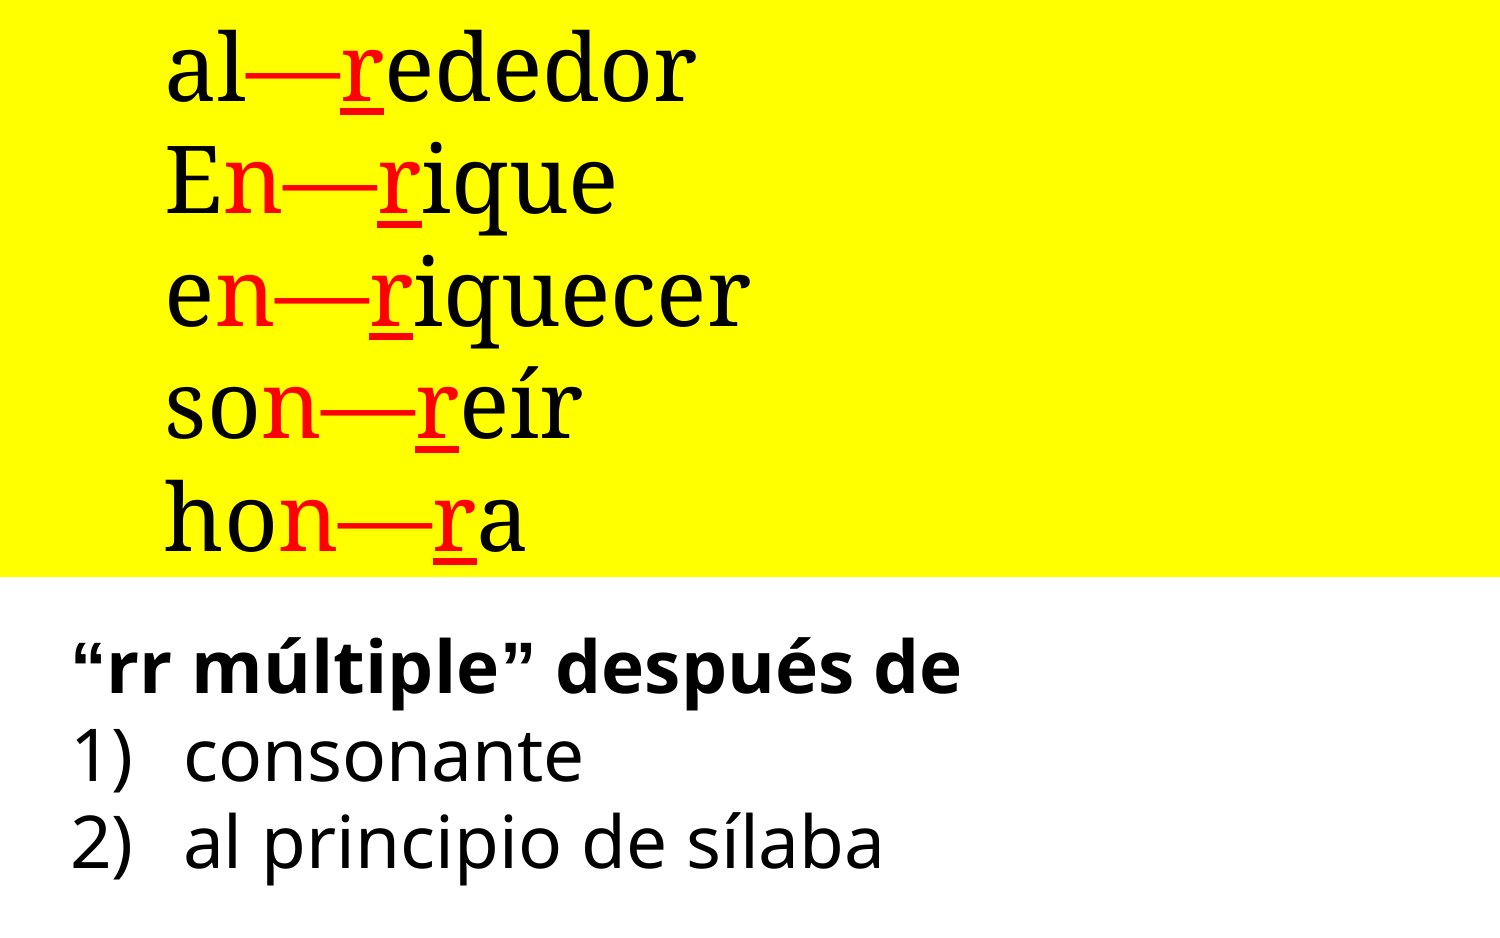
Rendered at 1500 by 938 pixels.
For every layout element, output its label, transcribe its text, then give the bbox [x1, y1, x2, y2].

text_box al—rededor En—rique en—riquecer son—reír hon—ra [0, 0, 1500, 578]
text_box “rr múltiple” después de consonante al principio de sílaba [55, 613, 1463, 891]
